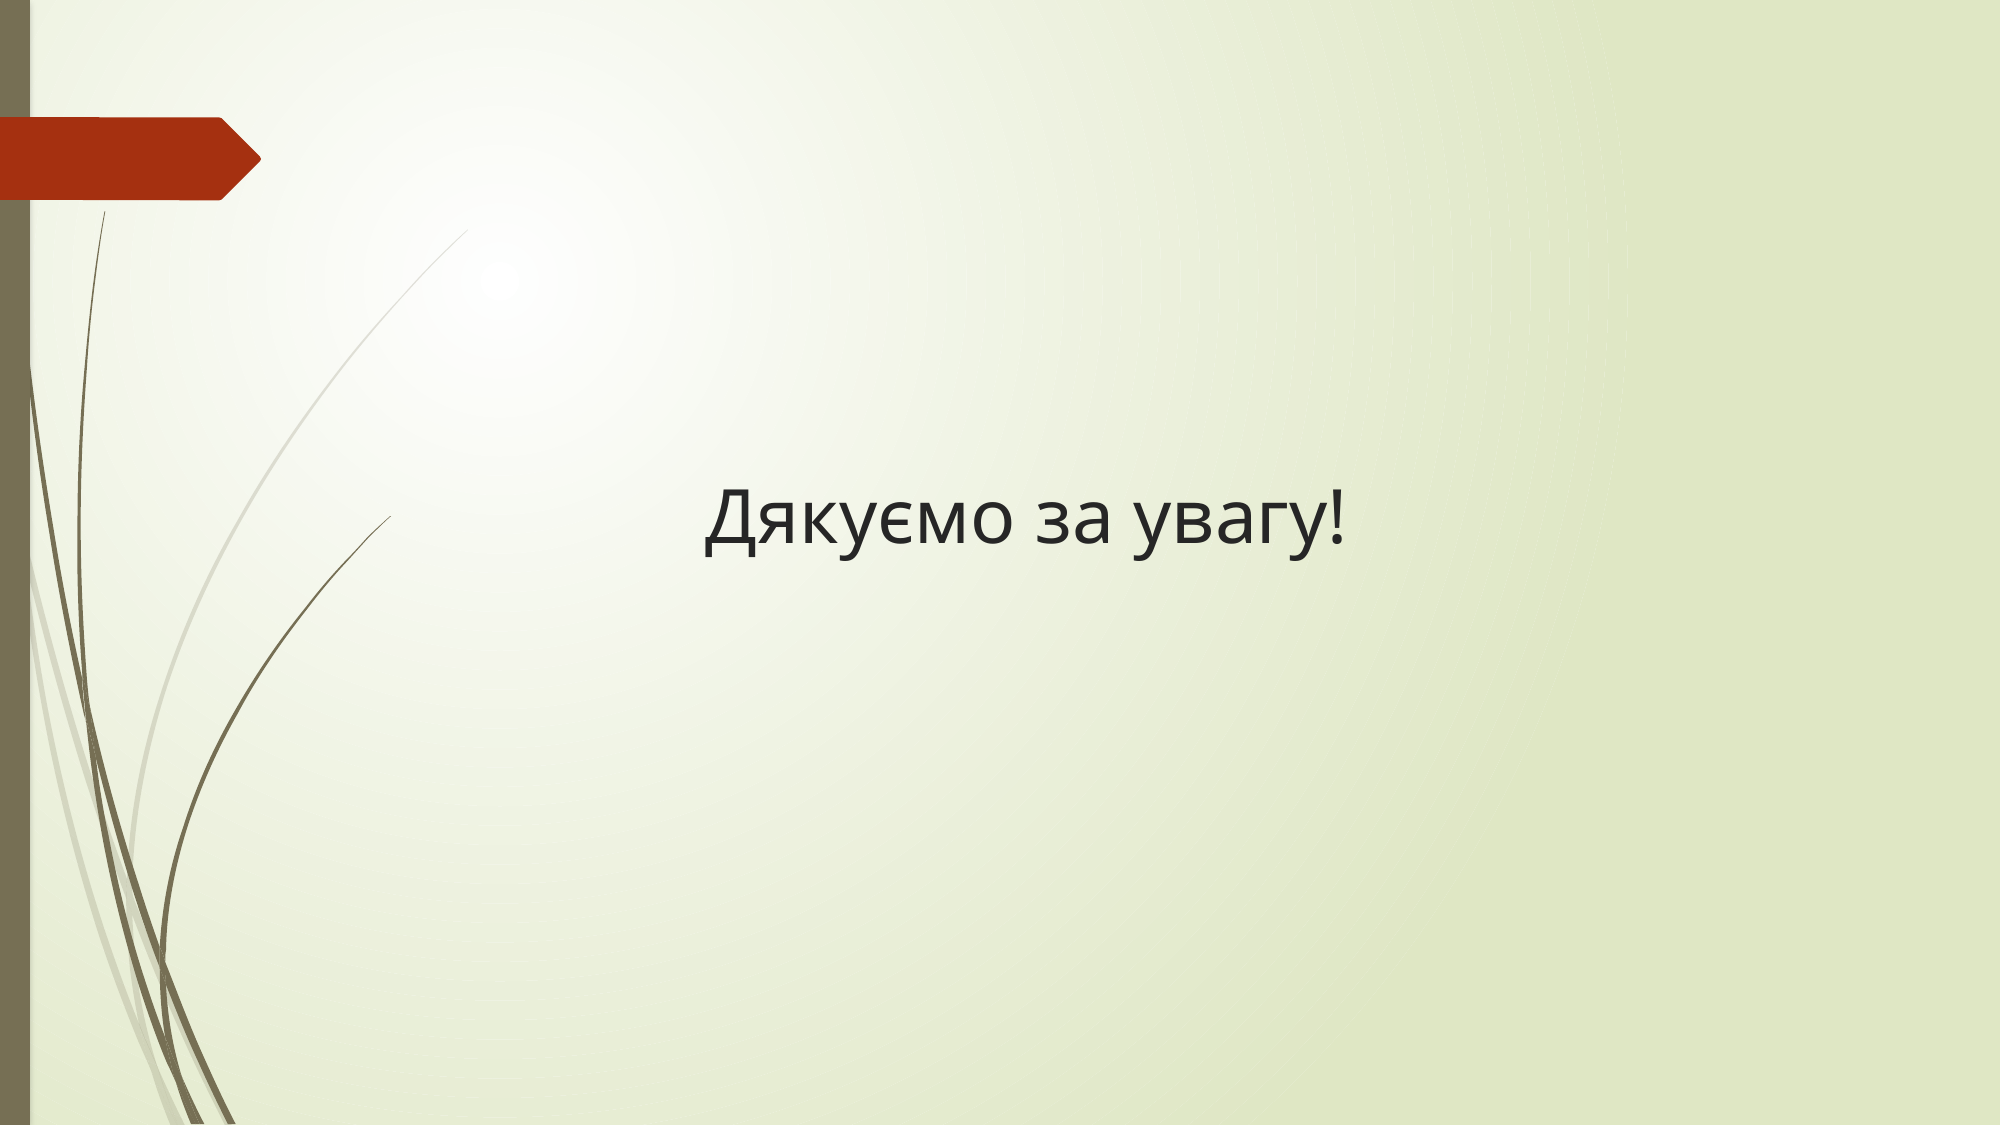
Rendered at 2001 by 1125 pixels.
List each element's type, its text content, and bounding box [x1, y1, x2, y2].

title Дякуємо за увагу! [296, 461, 1759, 672]
